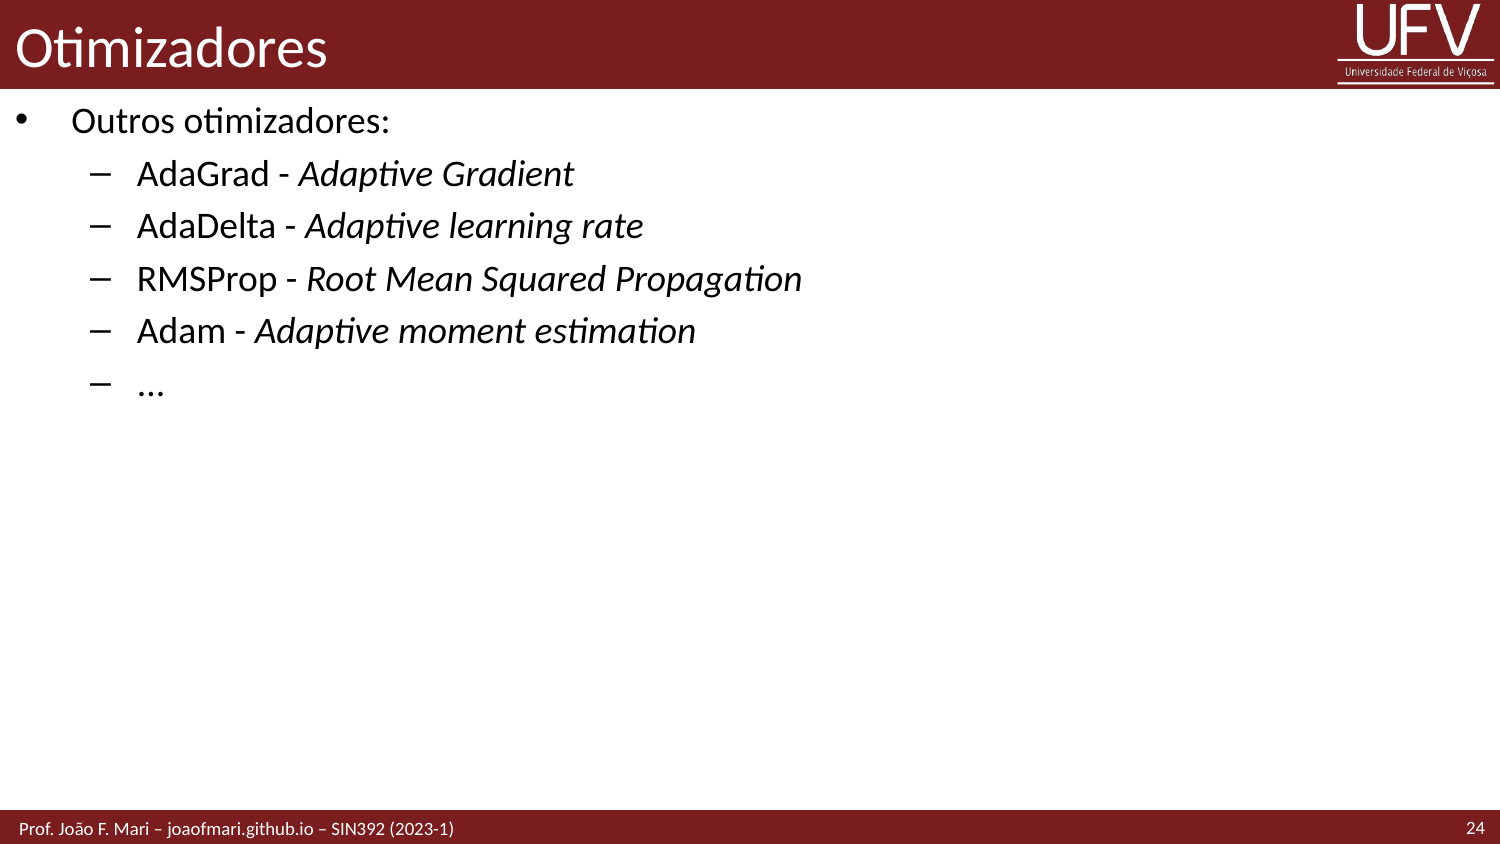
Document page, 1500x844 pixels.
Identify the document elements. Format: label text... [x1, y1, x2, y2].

slide_number 24 [1328, 811, 1500, 844]
list Outros otimizadores: AdaGrad - Adaptive Gradient AdaDelta - Adaptive learning rate RMSProp - Root Mean Squared Propagation Adam - Adaptive moment estimation ... [0, 88, 1500, 812]
title Otimizadores [0, 0, 1500, 88]
footer Prof. João F. Mari – joaofmari.github.io – SIN392 (2023-1) [0, 812, 1034, 844]
